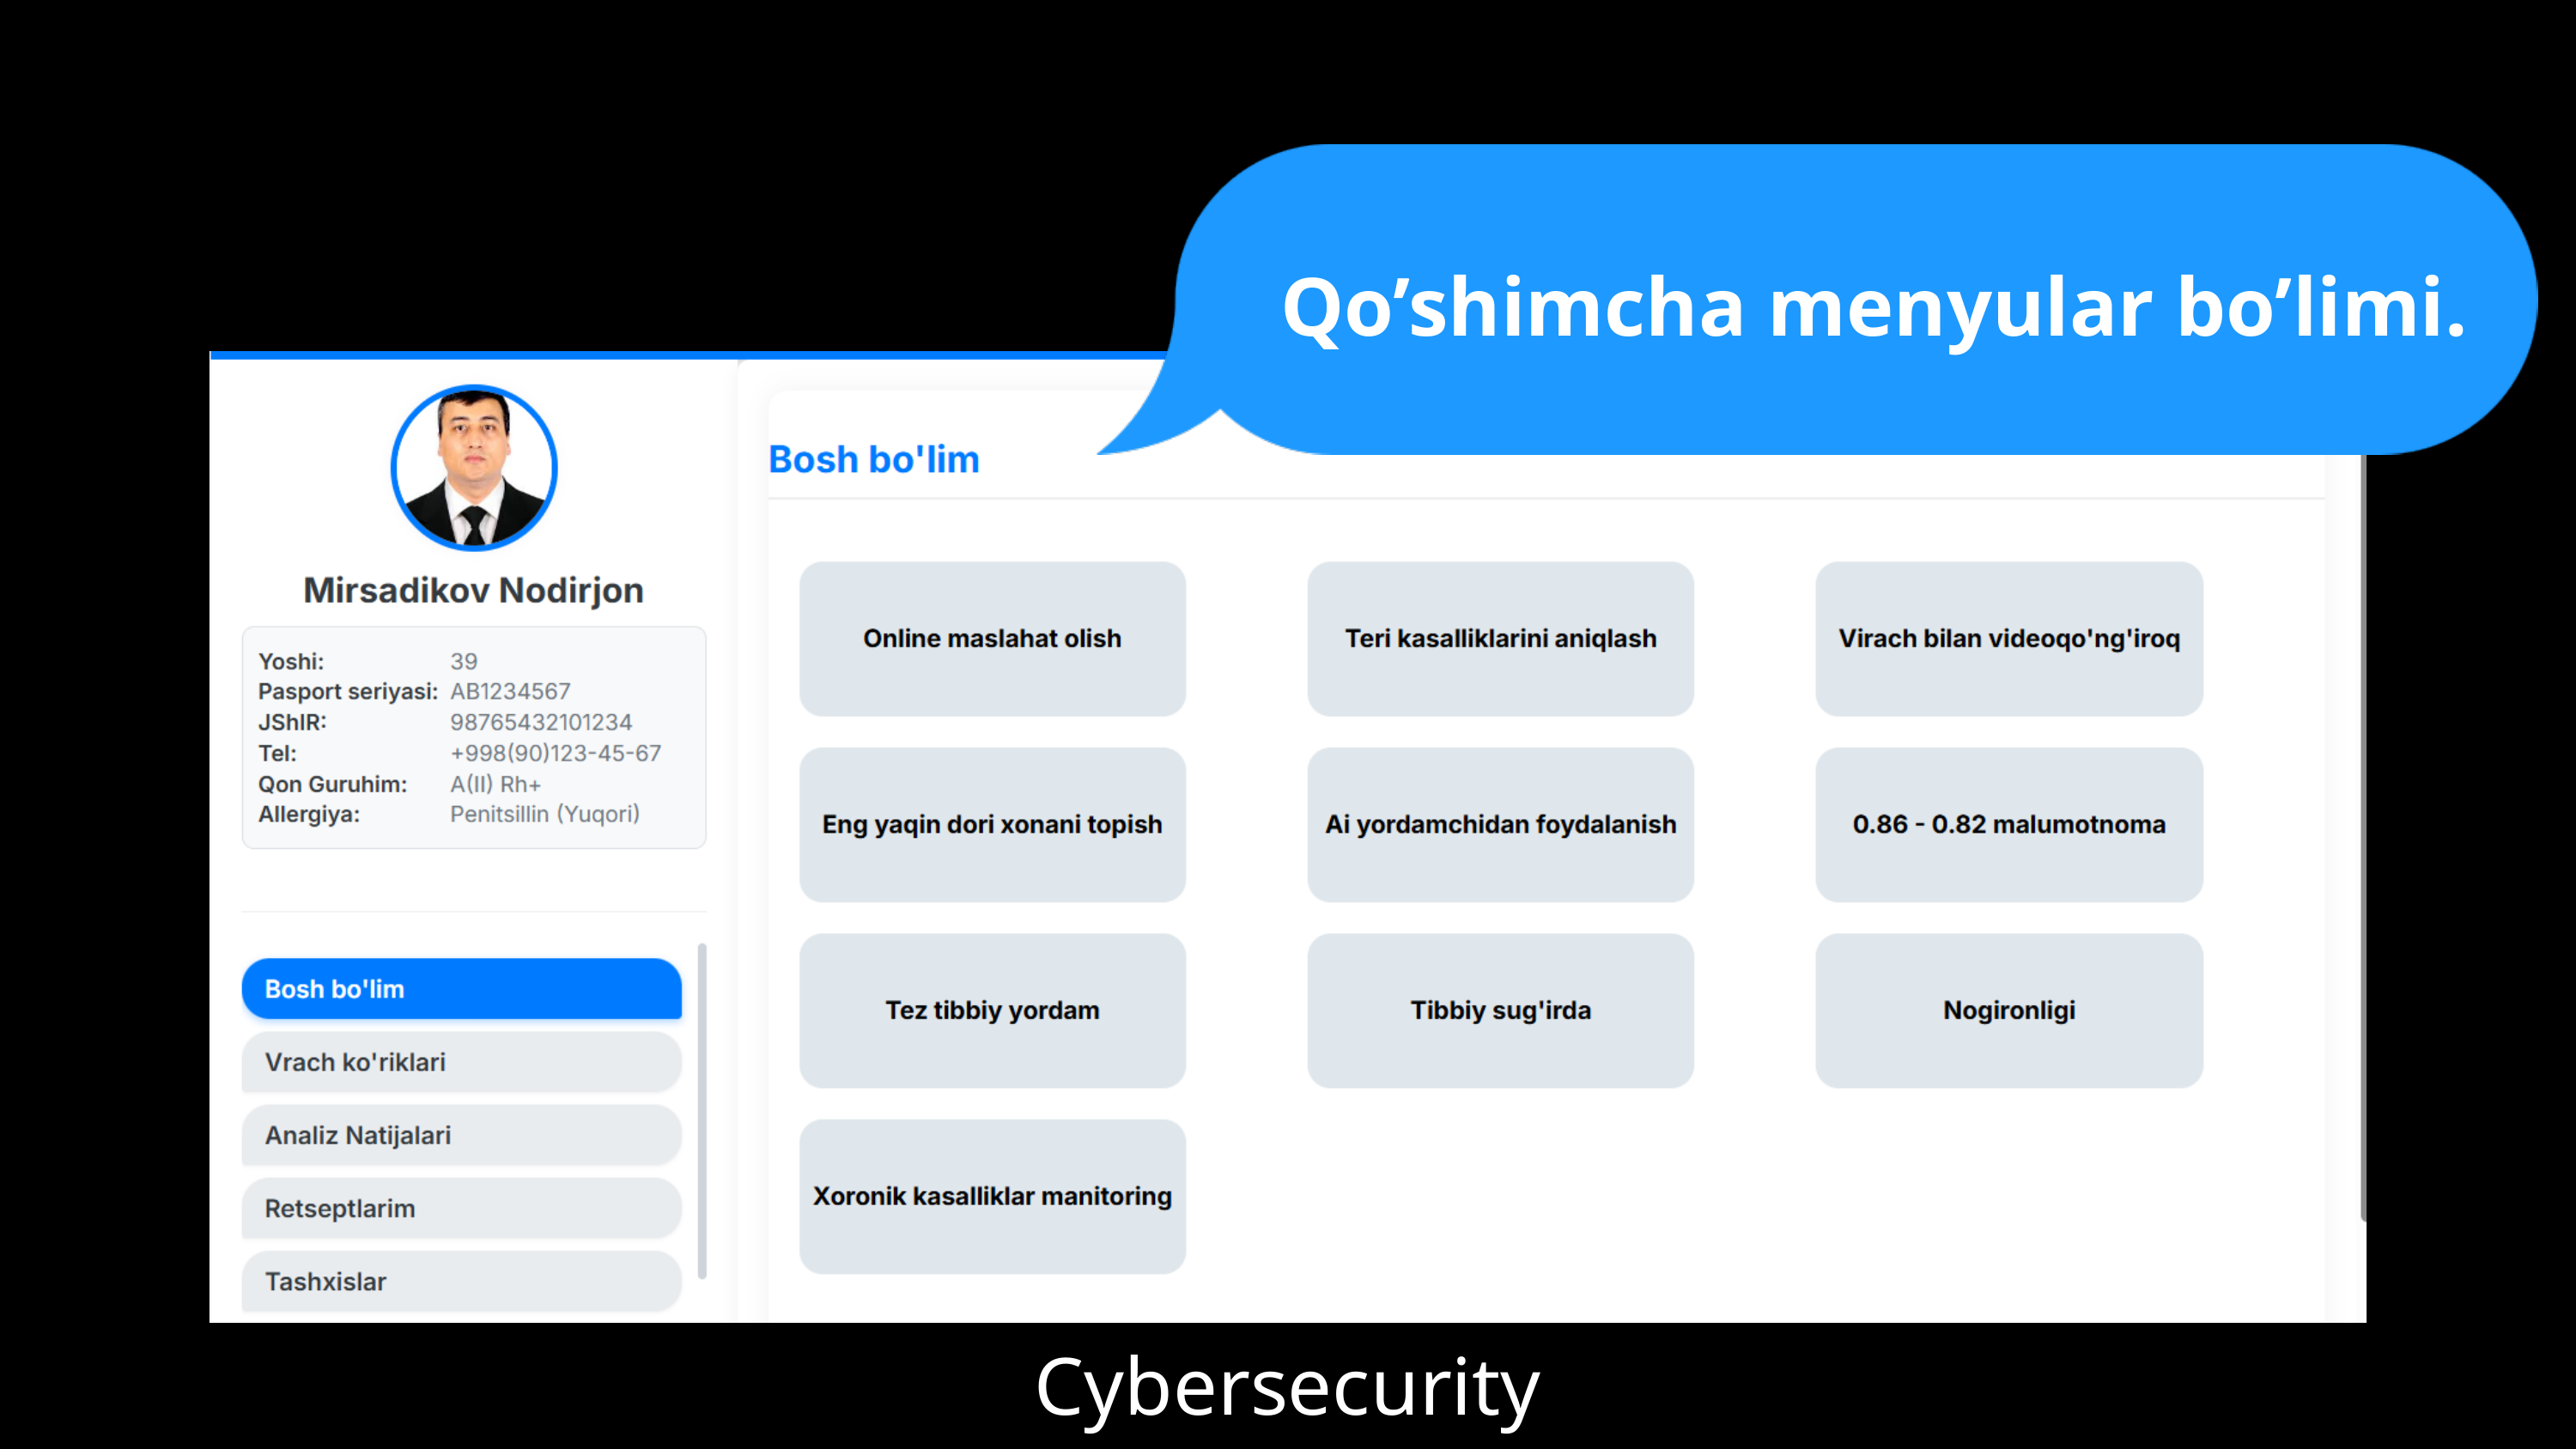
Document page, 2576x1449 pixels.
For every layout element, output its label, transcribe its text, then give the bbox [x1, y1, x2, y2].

text_box Qo’shimcha menyular bo’limi. [1252, 239, 2497, 352]
text_box [209, 351, 2367, 1323]
text_box [1097, 144, 2538, 455]
text_box Cybersecurity [718, 1320, 1858, 1432]
